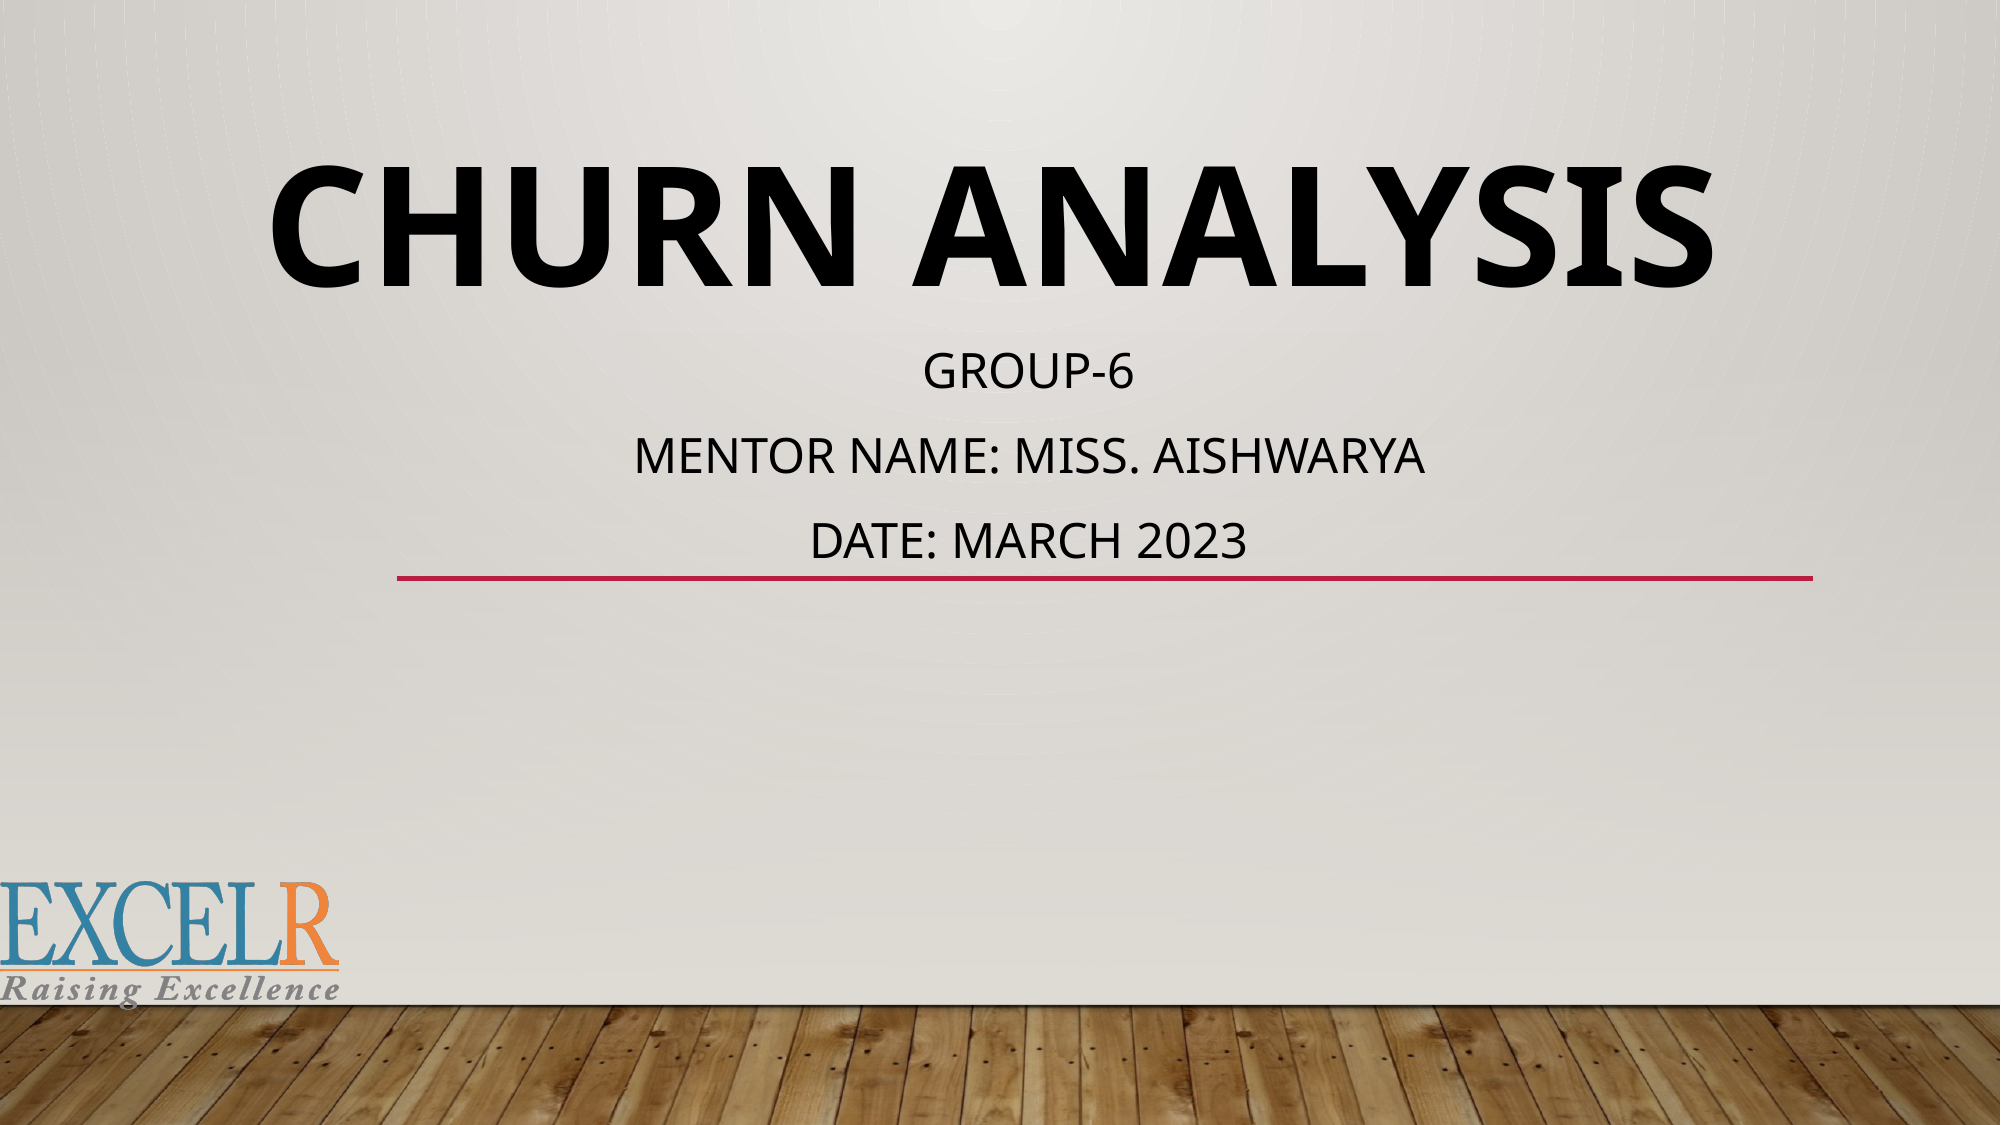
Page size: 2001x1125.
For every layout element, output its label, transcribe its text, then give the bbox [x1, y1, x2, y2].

picture [0, 881, 2000, 1125]
subtitle GROUP-6 Mentor Name: Miss. Aishwarya Date: March 2023 [279, 312, 1780, 585]
title CHURN ANALYSIS [248, 115, 1749, 343]
